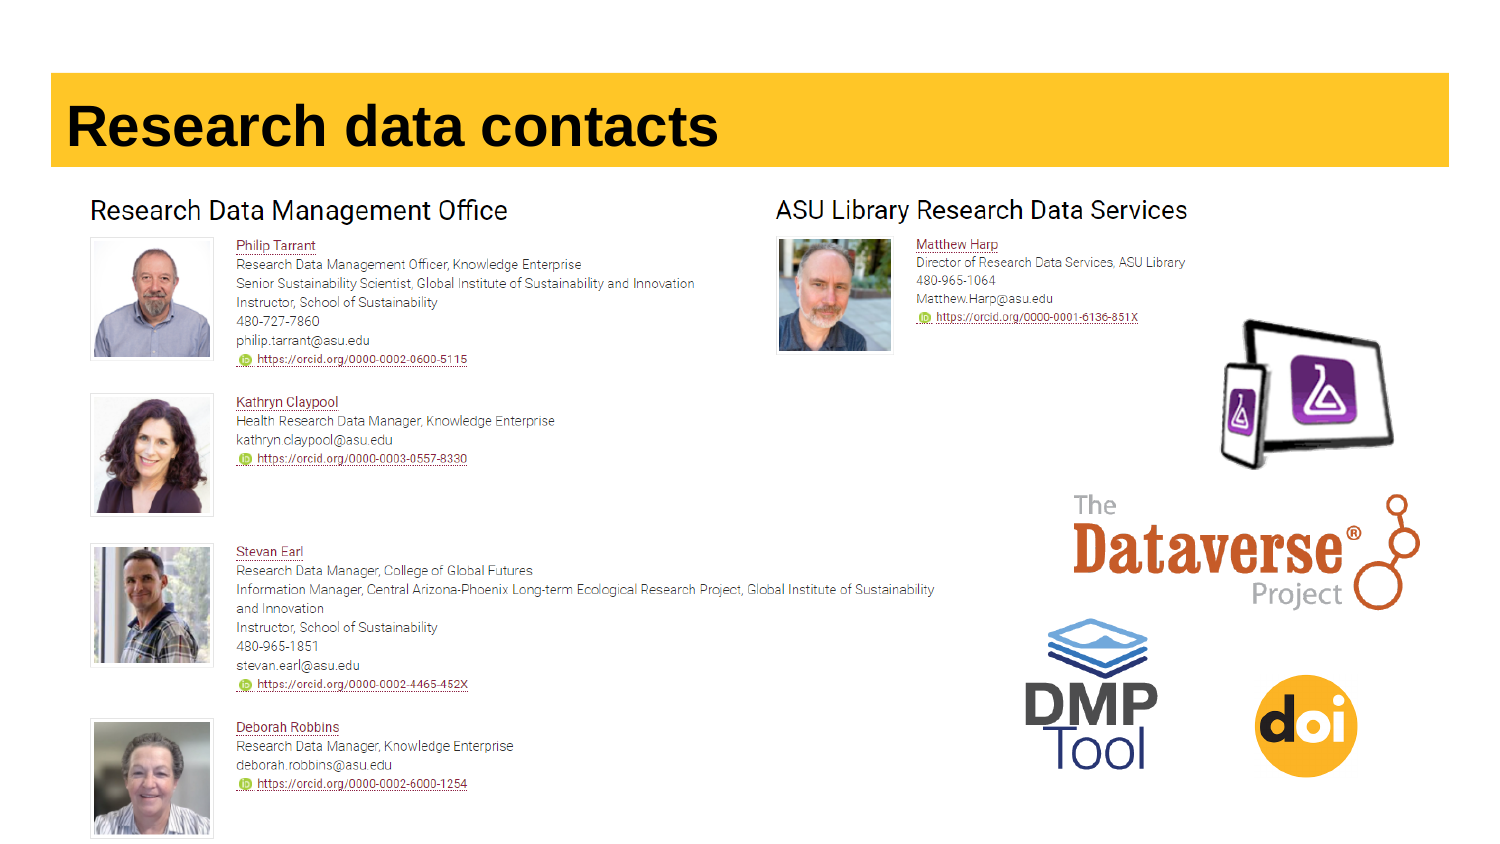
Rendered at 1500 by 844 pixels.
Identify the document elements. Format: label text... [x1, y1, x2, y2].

picture [1022, 479, 1434, 773]
picture [1254, 674, 1358, 778]
title Research data contacts [51, 72, 1449, 167]
picture [68, 184, 1403, 844]
